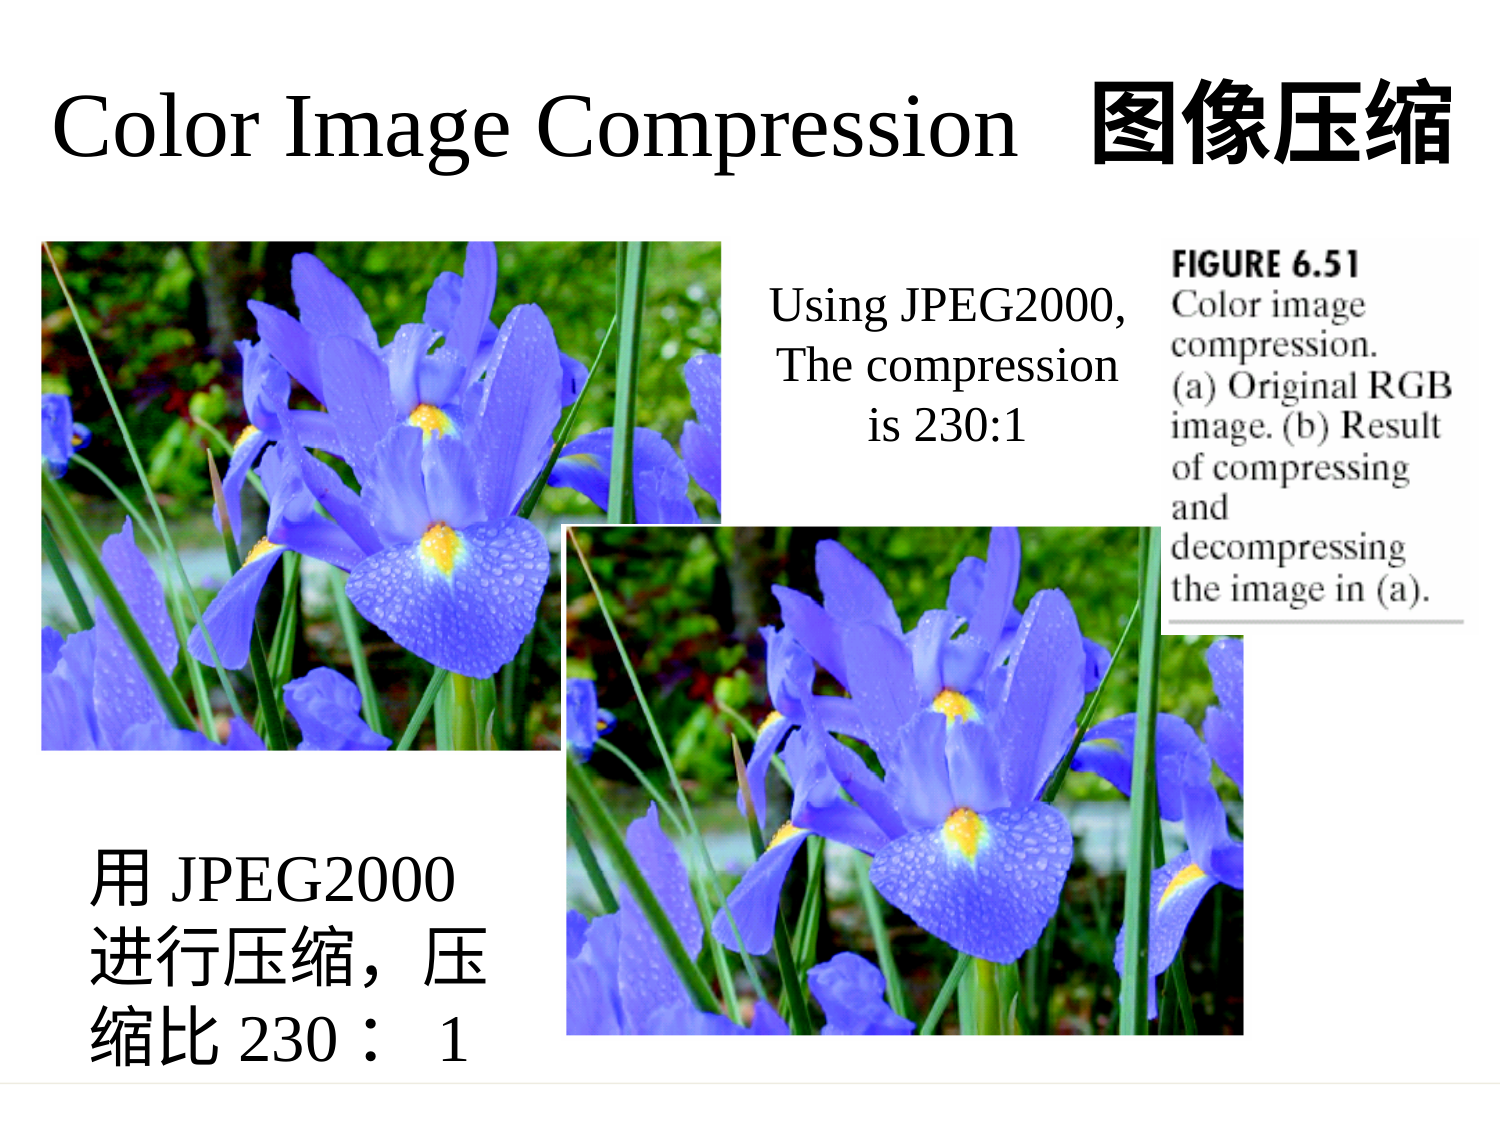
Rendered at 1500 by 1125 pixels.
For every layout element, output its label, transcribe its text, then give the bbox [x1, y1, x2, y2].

text_box 用JPEG2000进行压缩，压缩比230：1 [74, 827, 527, 1083]
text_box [36, 236, 731, 756]
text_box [1161, 238, 1479, 635]
text_box Using JPEG2000, The compression is 230:1 [742, 264, 1153, 459]
text_box Color Image Compression 图像压缩 [35, 56, 1473, 185]
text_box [561, 523, 1252, 1041]
